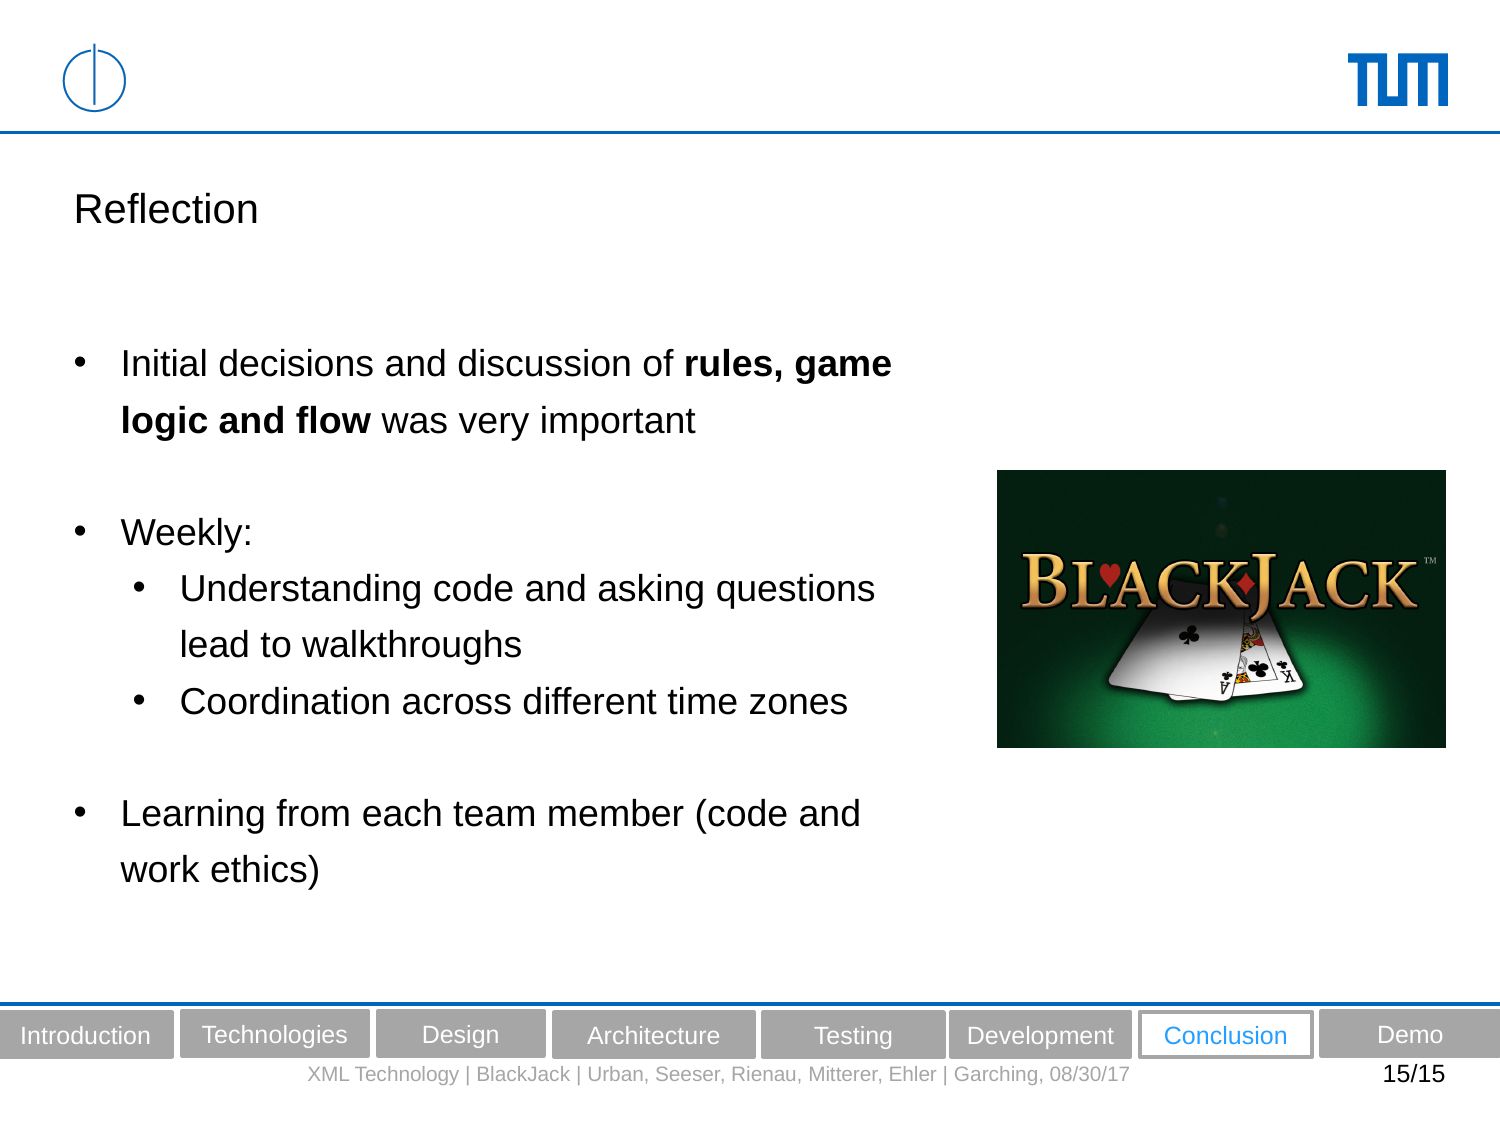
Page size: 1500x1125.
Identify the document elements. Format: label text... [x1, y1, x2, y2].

text_box Testing [761, 1010, 946, 1059]
text_box Development [949, 1010, 1132, 1059]
text_box Design [376, 1009, 546, 1058]
text_box Demo [1319, 1009, 1500, 1058]
text_box Technologies [180, 1009, 370, 1058]
title Reflection [58, 162, 1278, 222]
picture [58, 39, 130, 117]
text_box Introduction [0, 1010, 174, 1059]
text_box Initial decisions and discussion of rules, game logic and flow was very important Weekly: Understanding code and asking questions lead to walkthroughs Coordination across different time zones Learning from each team member (code and work ethics) [58, 246, 916, 972]
text_box Conclusion [1138, 1010, 1314, 1059]
text_box Architecture [552, 1010, 756, 1059]
slide_number 15/15 [1109, 1042, 1446, 1103]
footer XML Technology | BlackJack | Urban, Seeser, Rienau, Mitterer, Ehler | Garching, 08/30/17 [164, 1042, 1109, 1103]
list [997, 470, 1446, 749]
